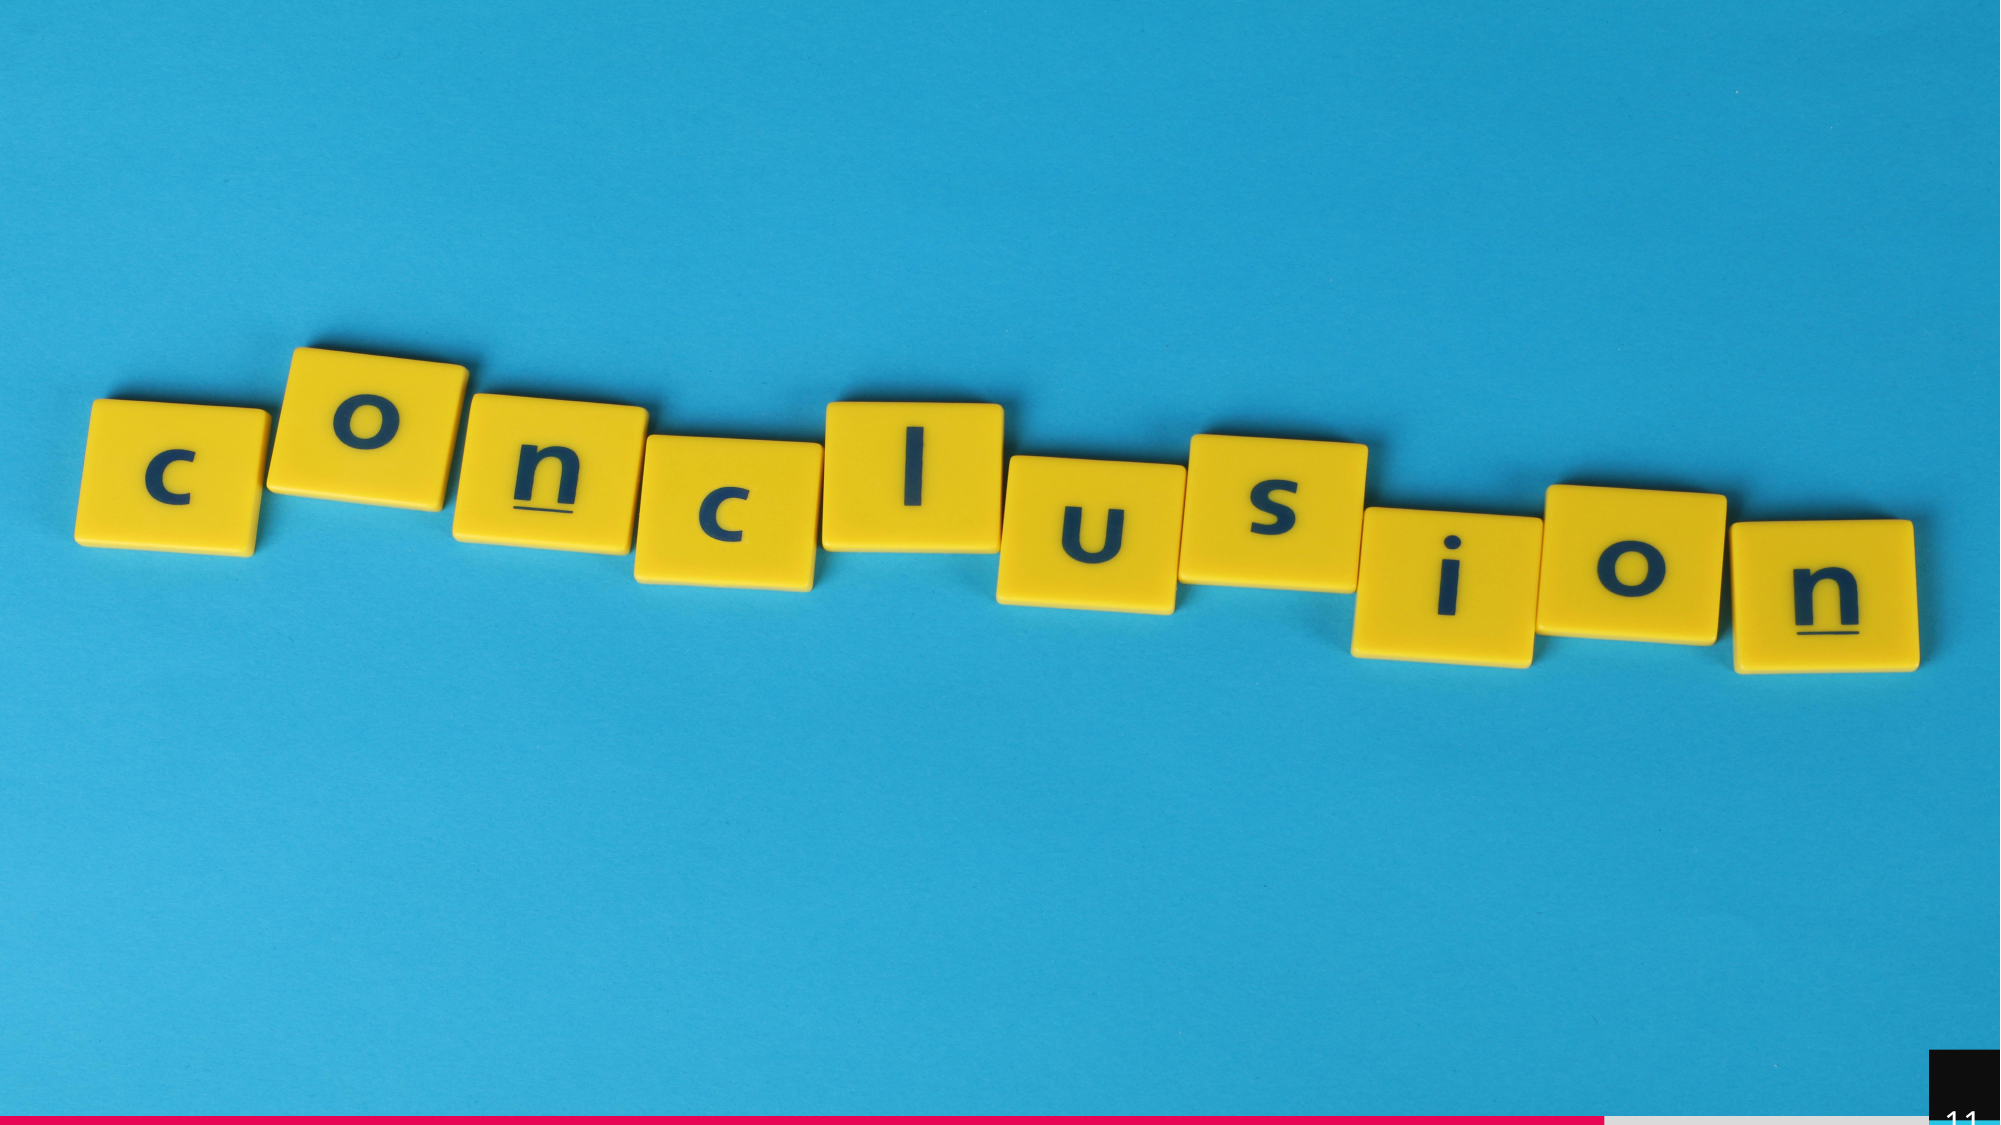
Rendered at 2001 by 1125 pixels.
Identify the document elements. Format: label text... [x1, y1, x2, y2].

text_box 11 [1929, 1116, 2000, 1121]
picture [0, 0, 2000, 1116]
